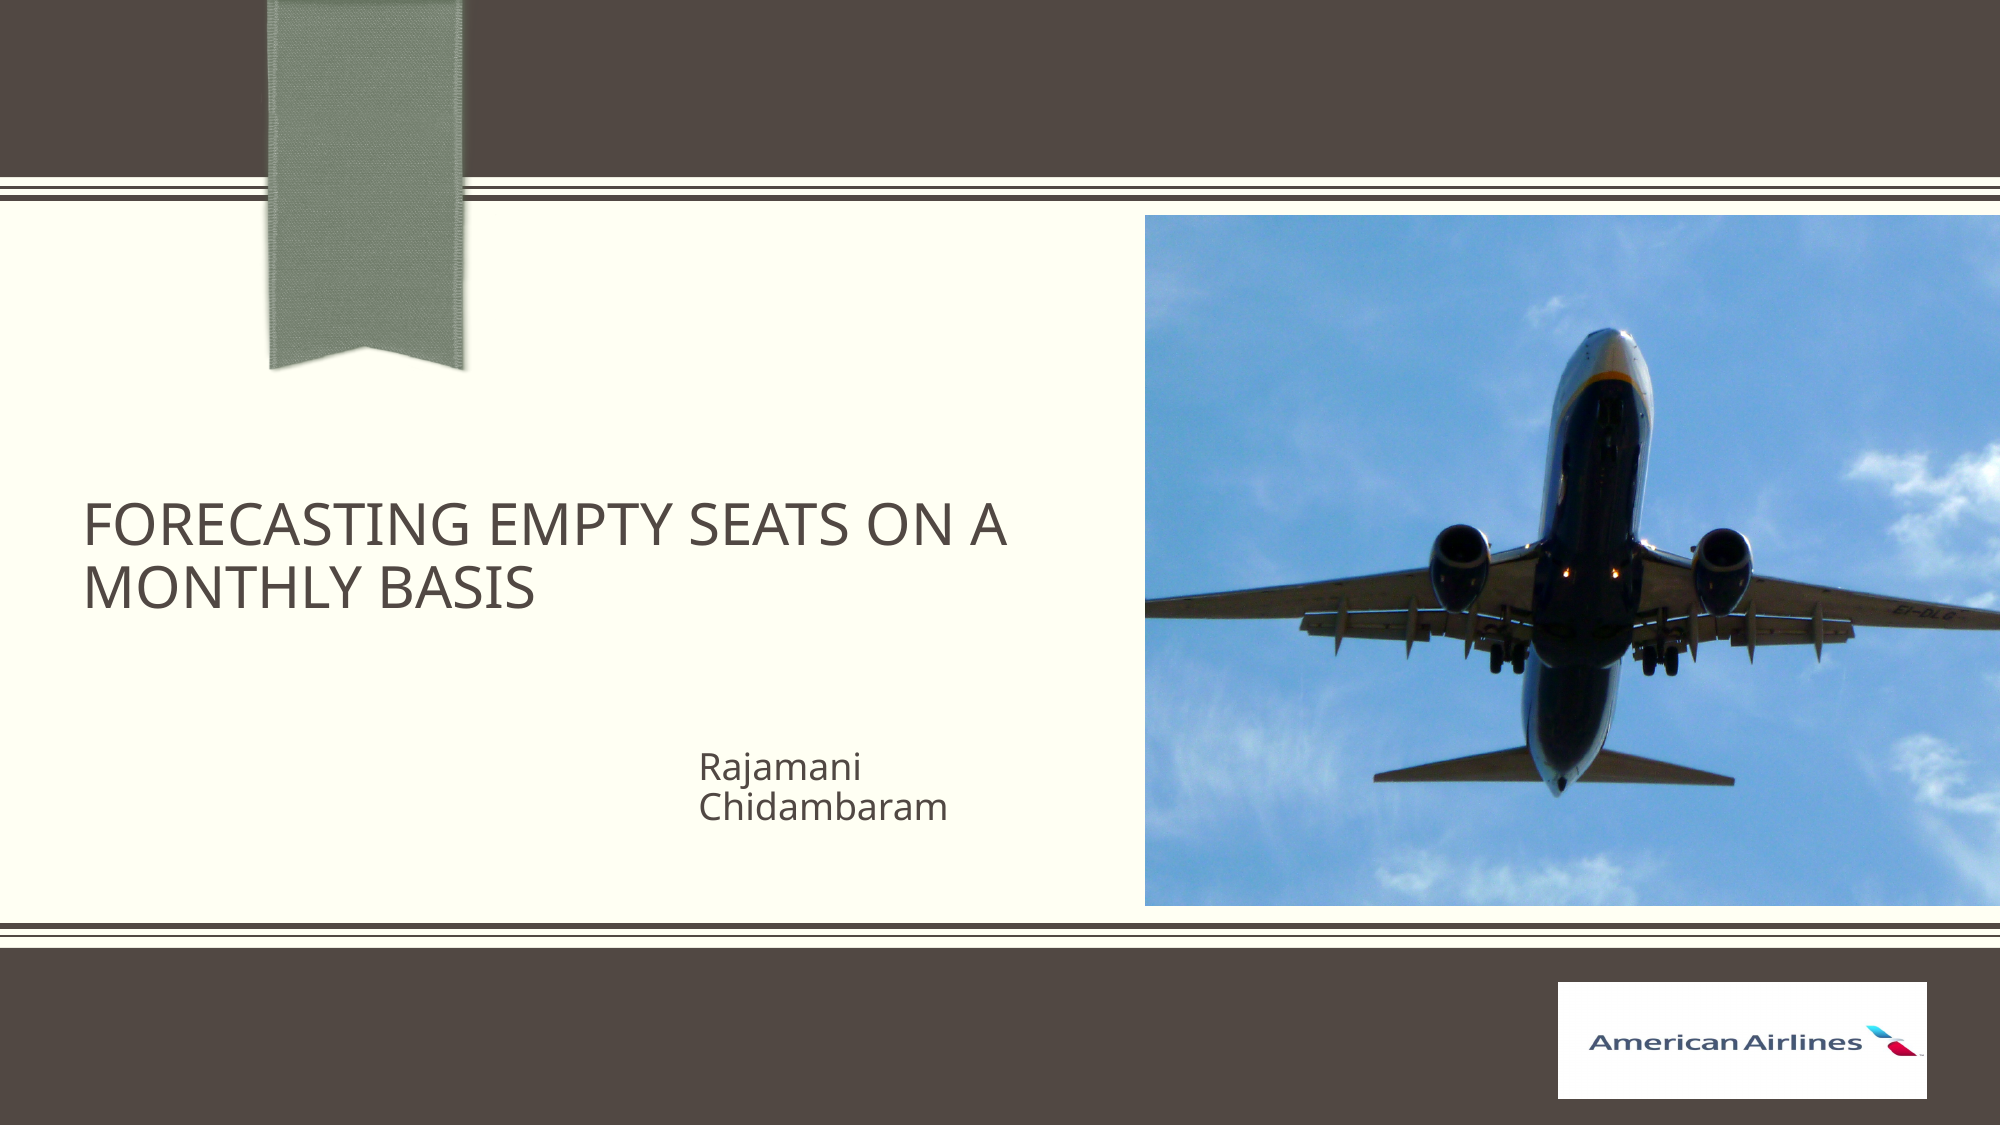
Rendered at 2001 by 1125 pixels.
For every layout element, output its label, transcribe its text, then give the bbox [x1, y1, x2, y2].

picture [1558, 982, 1927, 1099]
subtitle Rajamani Chidambaram [698, 740, 1122, 897]
picture [1145, 214, 2000, 906]
title Forecasting empty seats on a monthly basis [82, 376, 1122, 741]
